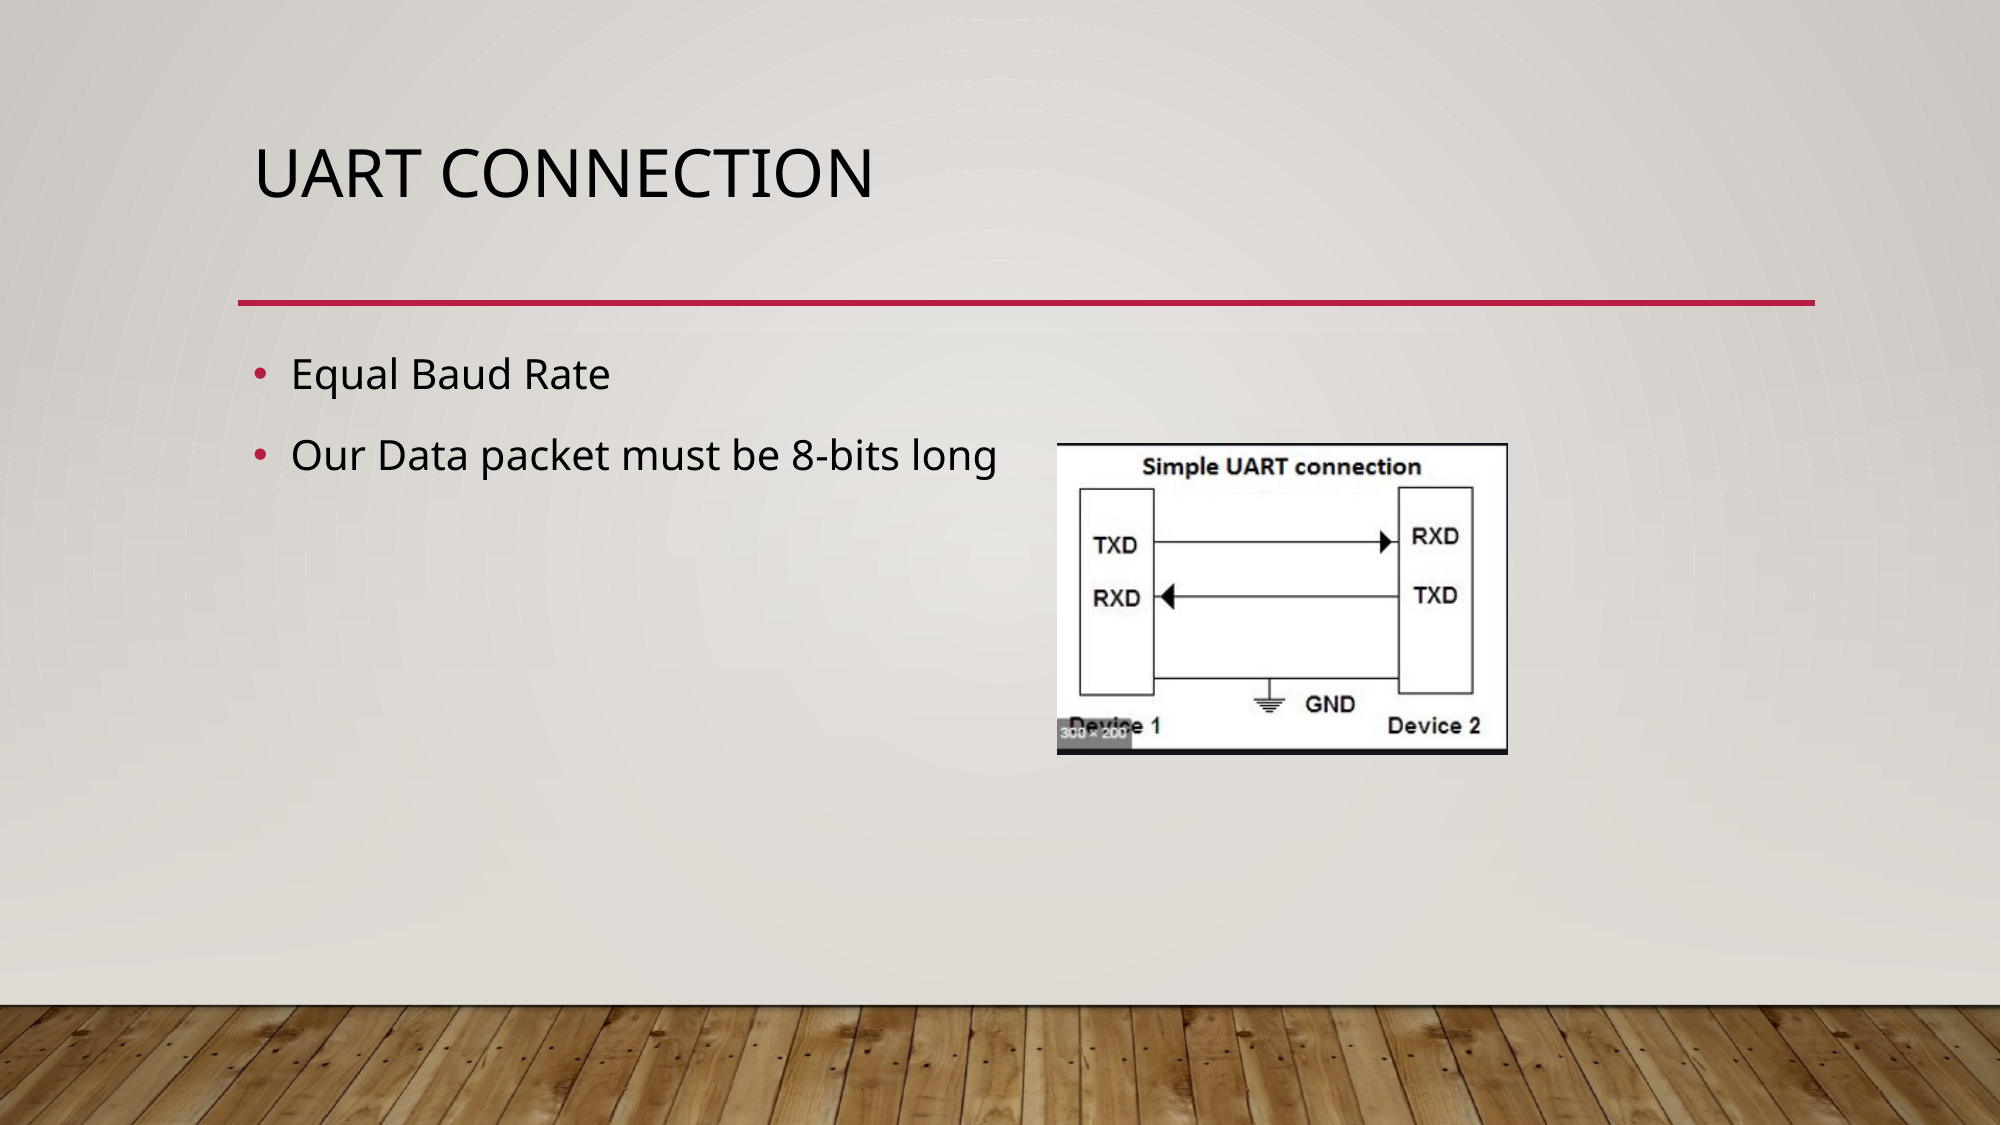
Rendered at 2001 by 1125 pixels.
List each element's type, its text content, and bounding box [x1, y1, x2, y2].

picture [0, 1005, 2000, 1125]
title UaRT CONNECTION [238, 131, 1814, 305]
picture [1057, 443, 1508, 755]
list Equal Baud Rate Our Data packet must be 8-bits long [238, 330, 1814, 897]
